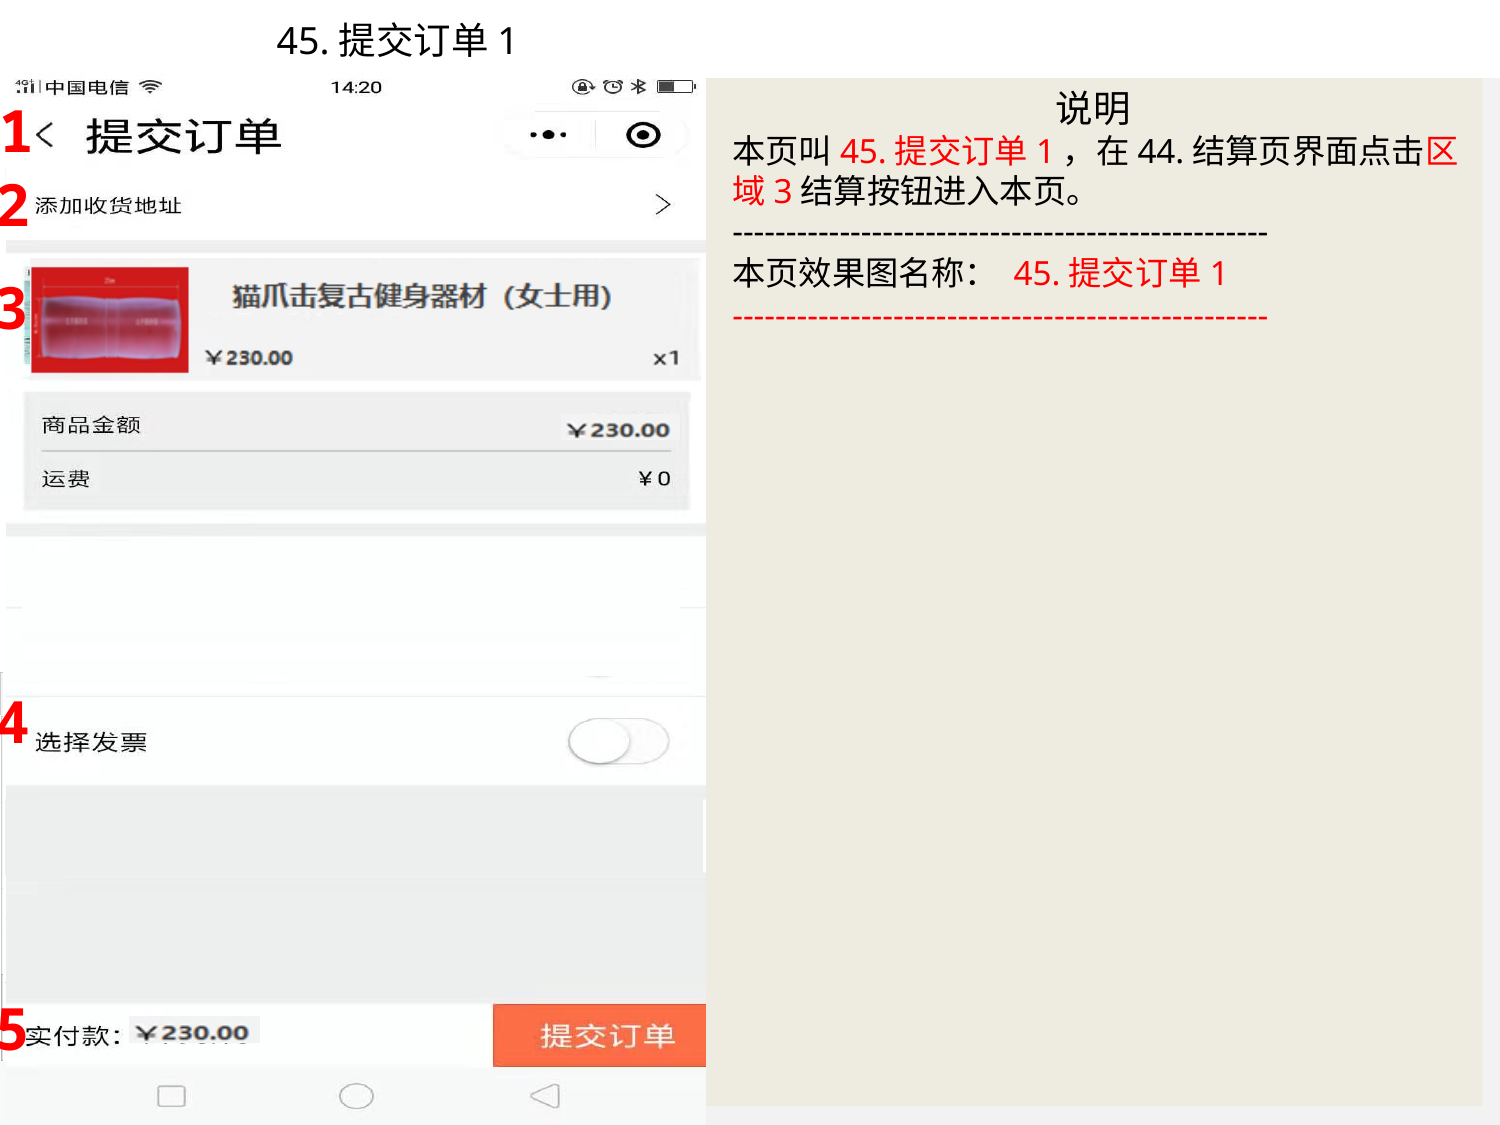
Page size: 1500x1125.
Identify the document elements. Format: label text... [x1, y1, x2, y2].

picture [0, 72, 706, 1125]
text_box [710, 76, 1500, 1125]
subtitle [711, 78, 1483, 1106]
text_box 45.提交订单1 [261, 9, 534, 70]
text_box 说明 本页叫45.提交订单1，在44.结算页界面点击区域3结算按钮进入本页。 -------------------------------------------------- 本页效果图名称： 45.提交订单1 -------------------------------------------------- [717, 78, 1474, 383]
